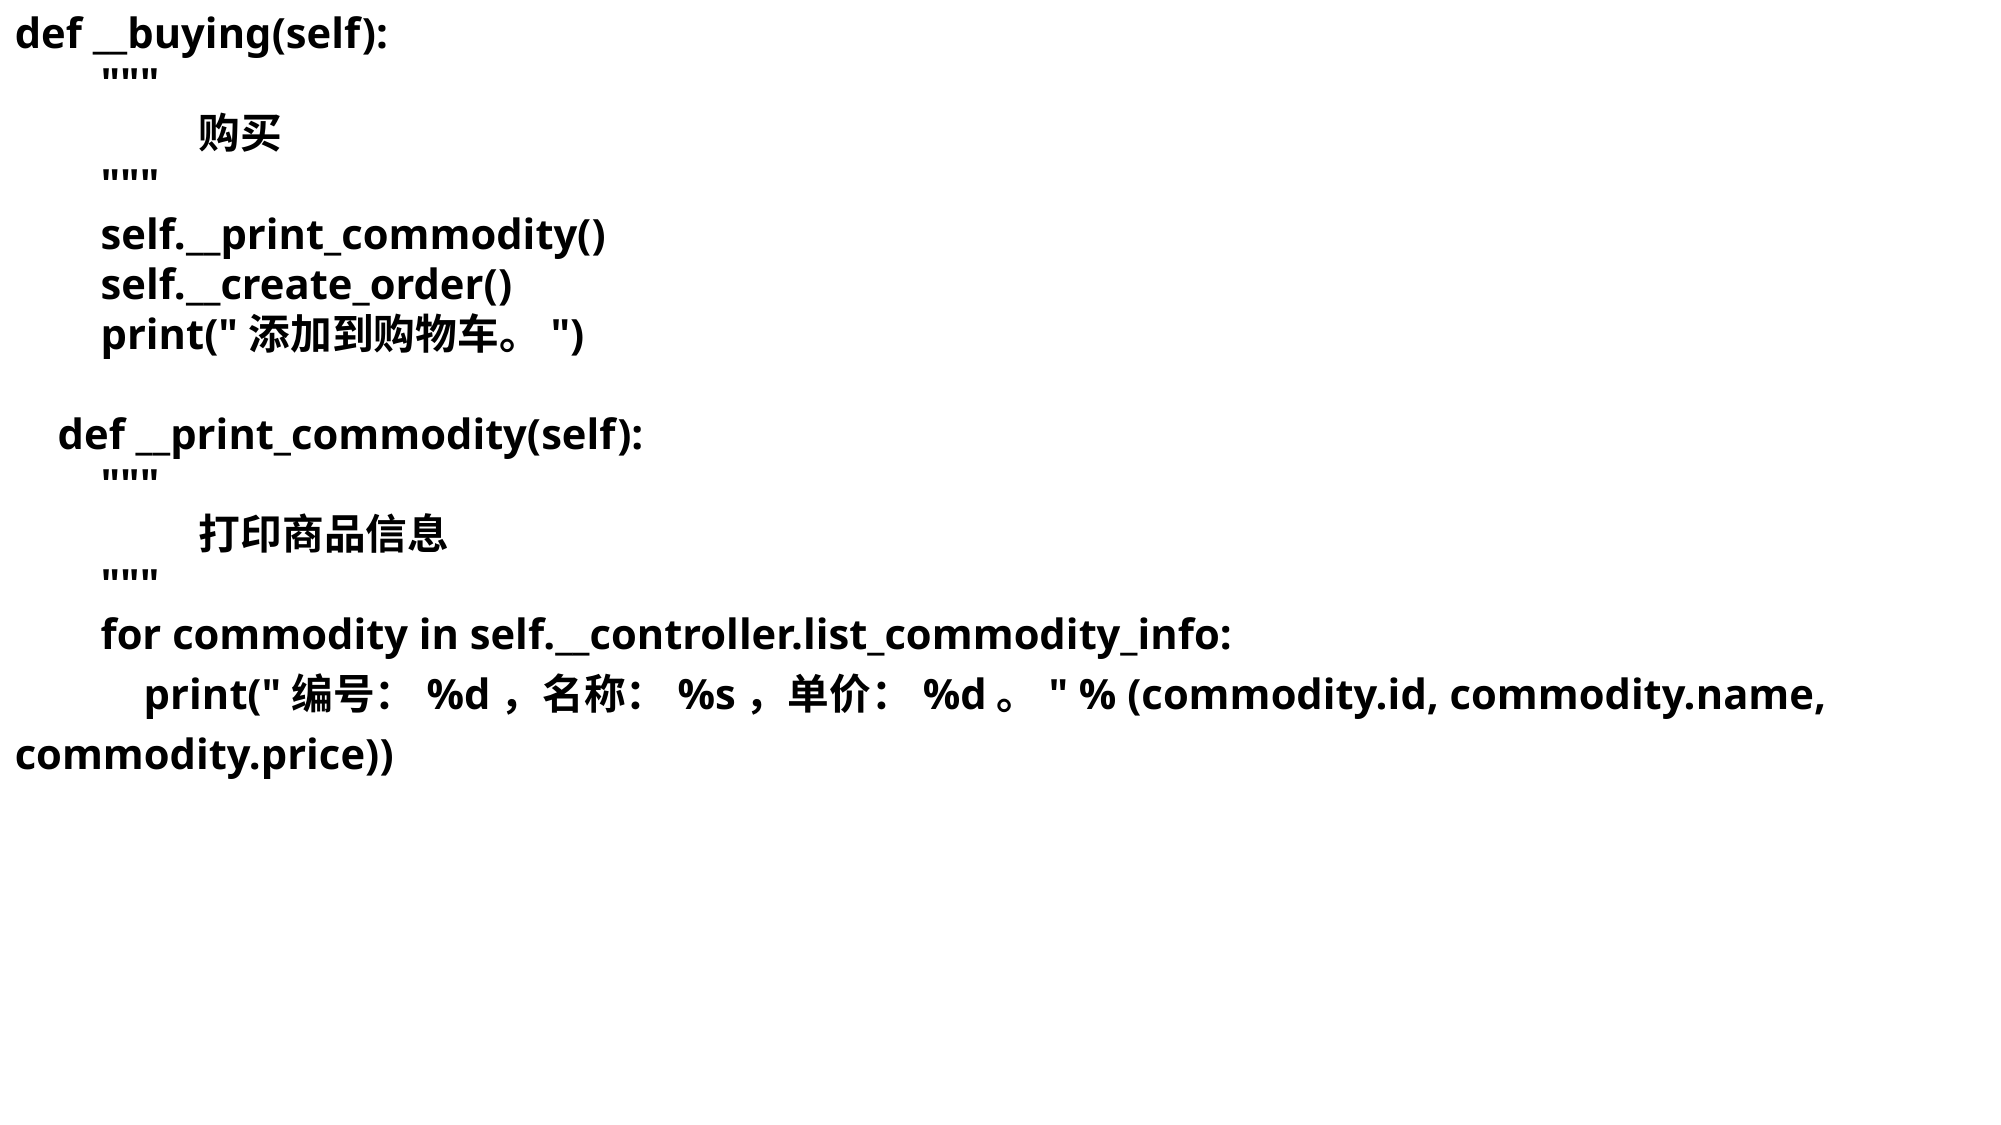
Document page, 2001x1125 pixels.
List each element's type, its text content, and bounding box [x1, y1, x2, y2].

text_box def __buying(self): """ 购买 """ self.__print_commodity() self.__create_order() print("添加到购物车。") def __print_commodity(self): """ 打印商品信息 """ for commodity in self.__controller.list_commodity_info: print("编号：%d，名称：%s，单价：%d。" % (commodity.id, commodity.name, commodity.price)) [0, 0, 1979, 778]
